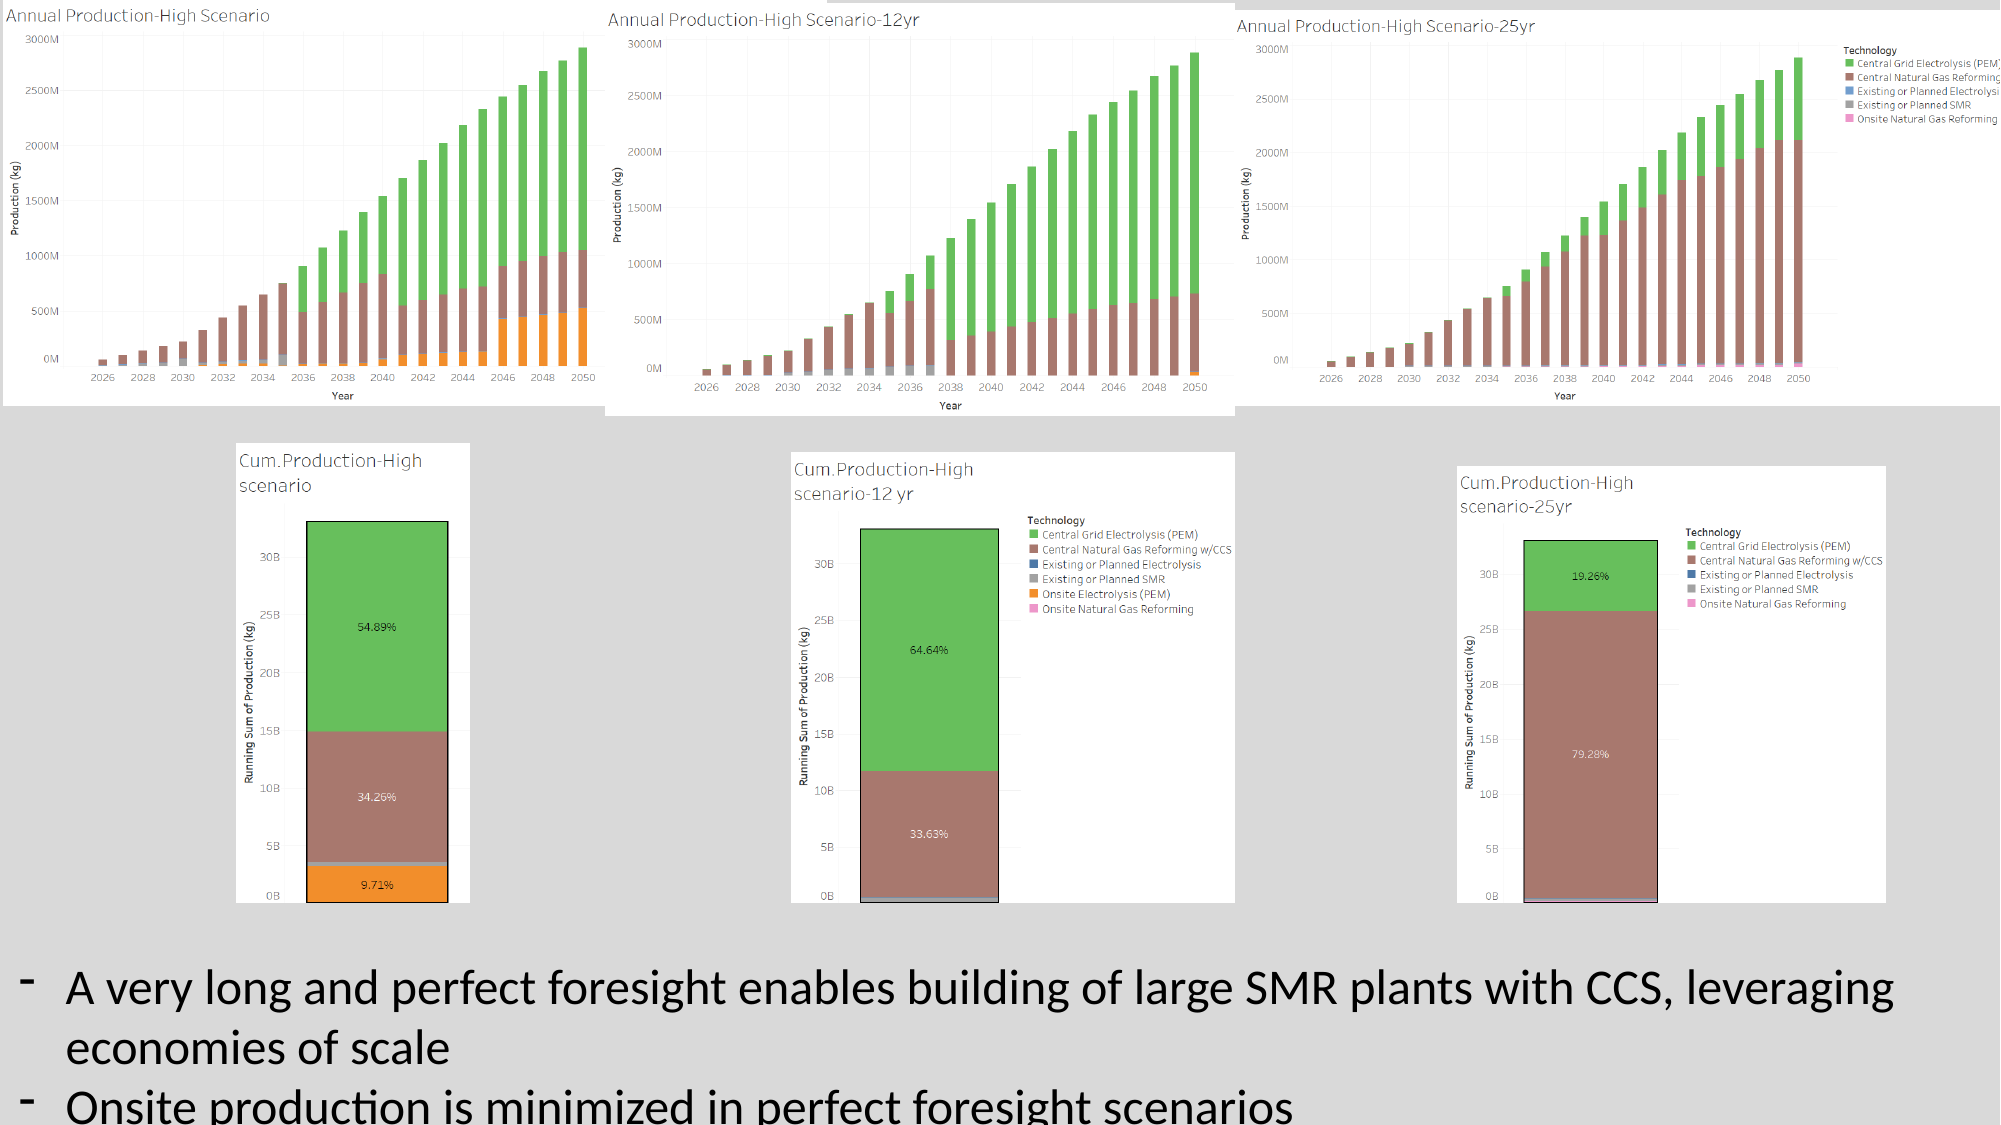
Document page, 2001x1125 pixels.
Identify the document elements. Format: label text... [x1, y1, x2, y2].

picture [791, 452, 1235, 903]
picture [236, 443, 470, 903]
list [3, 0, 827, 406]
text_box A very long and perfect foresight enables building of large SMR plants with CCS, leveraging economies of scale Onsite production is minimized in perfect foresight scenarios [3, 947, 2000, 1125]
picture [1457, 466, 1886, 903]
slide_number 30 [728, 1065, 1179, 1125]
picture [605, 3, 2000, 416]
